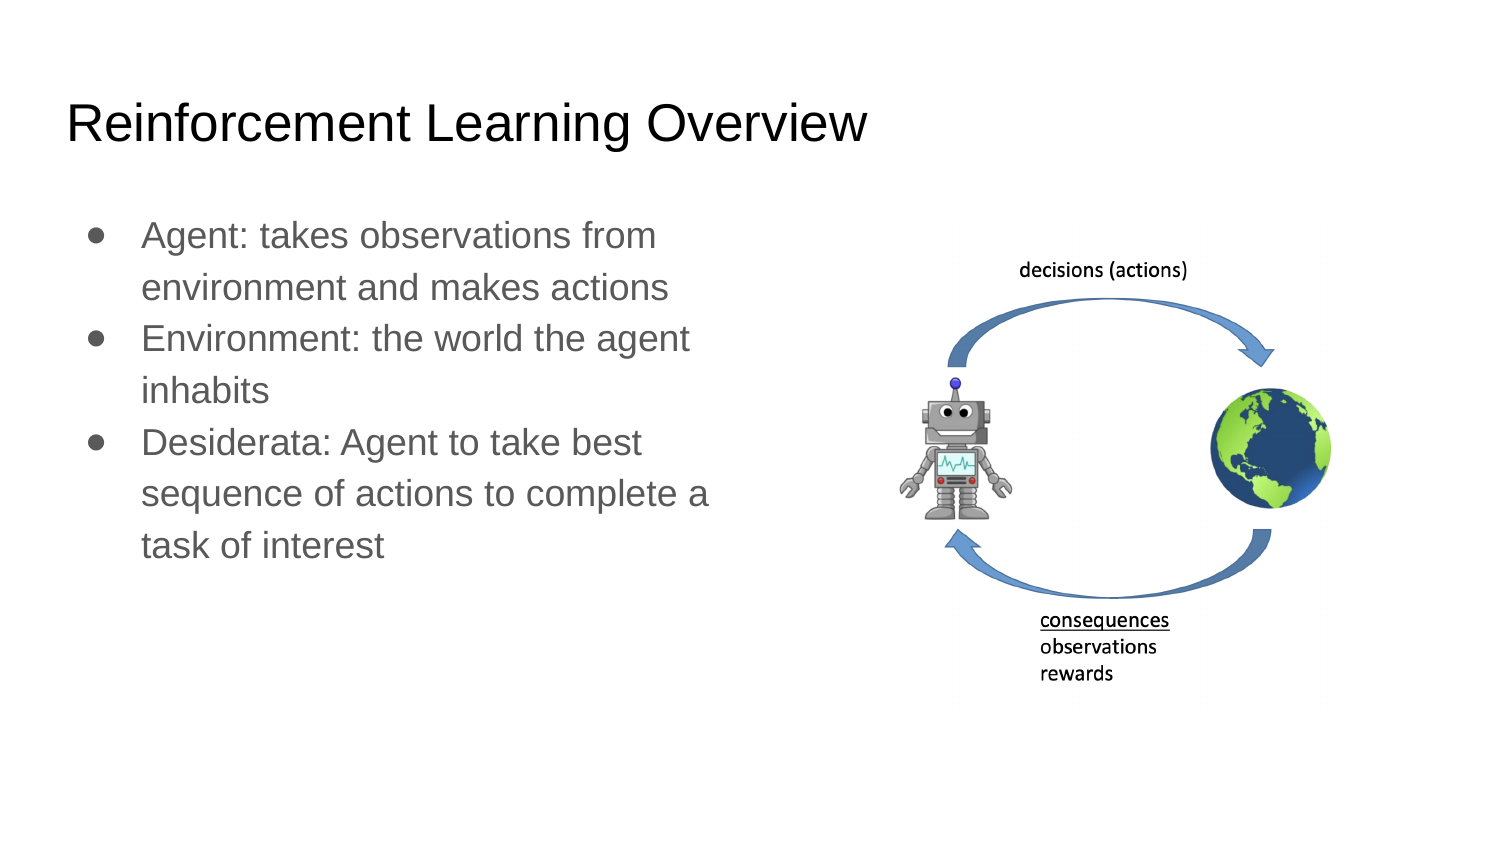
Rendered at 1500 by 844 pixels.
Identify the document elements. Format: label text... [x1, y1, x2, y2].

title Reinforcement Learning Overview [51, 72, 1449, 167]
picture [877, 227, 1373, 711]
list Agent: takes observations from environment and makes actions Environment: the world the agent inhabits Desiderata: Agent to take best sequence of actions to complete a task of interest [51, 189, 750, 750]
